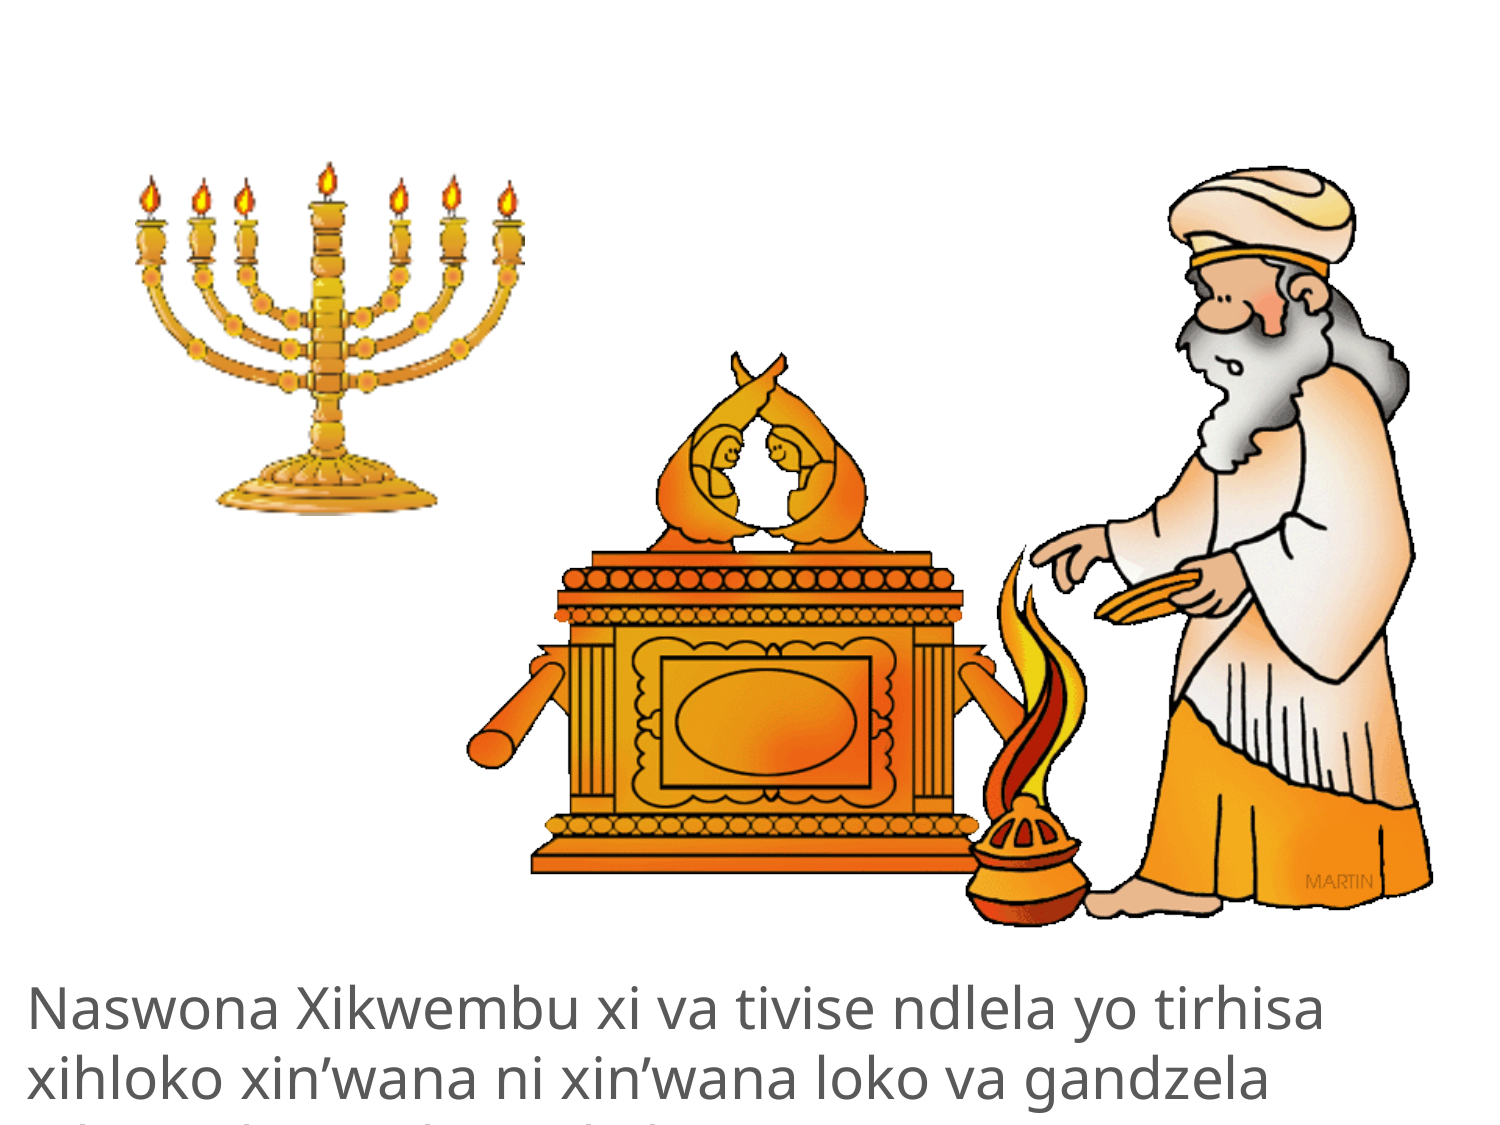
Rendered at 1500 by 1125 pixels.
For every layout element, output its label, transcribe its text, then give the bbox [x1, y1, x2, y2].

picture [135, 144, 1468, 967]
text_box Naswona Xikwembu xi va tivise ndlela yo tirhisa xihloko xin’wana ni xin’wana loko va gandzela Xikwembu eTabernakeleni. [11, 964, 1498, 1125]
